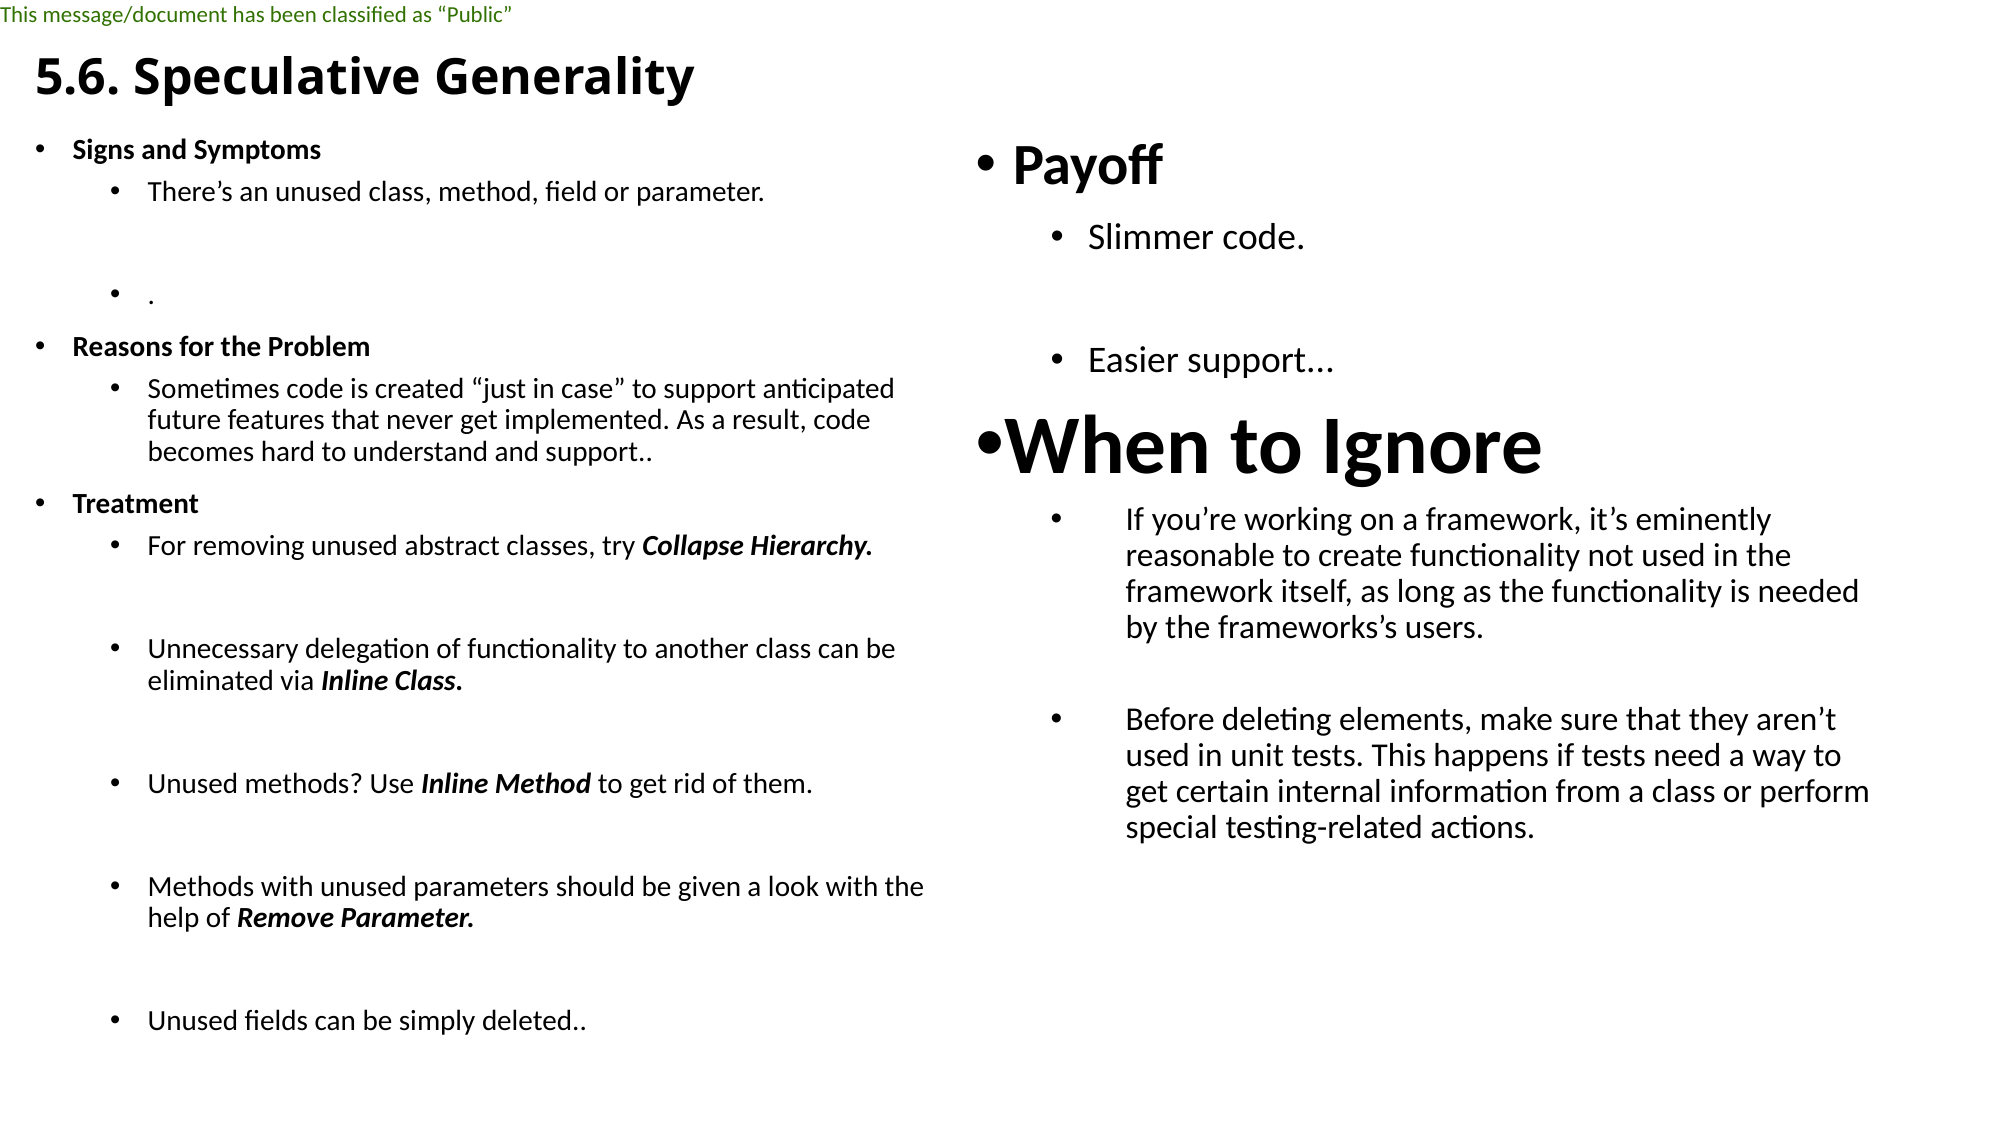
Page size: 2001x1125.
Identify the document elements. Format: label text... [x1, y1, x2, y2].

title 5.6. Speculative Generality [20, 30, 1449, 126]
list Signs and Symptoms There’s an unused class, method, field or parameter. . Reasons for the Problem Sometimes code is created “just in case” to support anticipated future features that never get implemented. As a result, code becomes hard to understand and support.. Treatment For removing unused abstract classes, try Collapse Hierarchy. Unnecessary delegation of functionality to another class can be eliminated via Inline Class. Unused methods? Use Inline Method to get rid of them. Methods with unused parameters should be given a look with the help of Remove Parameter. Unused fields can be simply deleted.. [20, 126, 961, 1095]
text_box Payoff Slimmer code. Easier support... When to Ignore If you’re working on a framework, it’s eminently reasonable to create functionality not used in the framework itself, as long as the functionality is needed by the frameworks’s users. Before deleting elements, make sure that they aren’t used in unit tests. This happens if tests need a way to get certain internal information from a class or perform special testing-related actions. [960, 126, 1889, 999]
